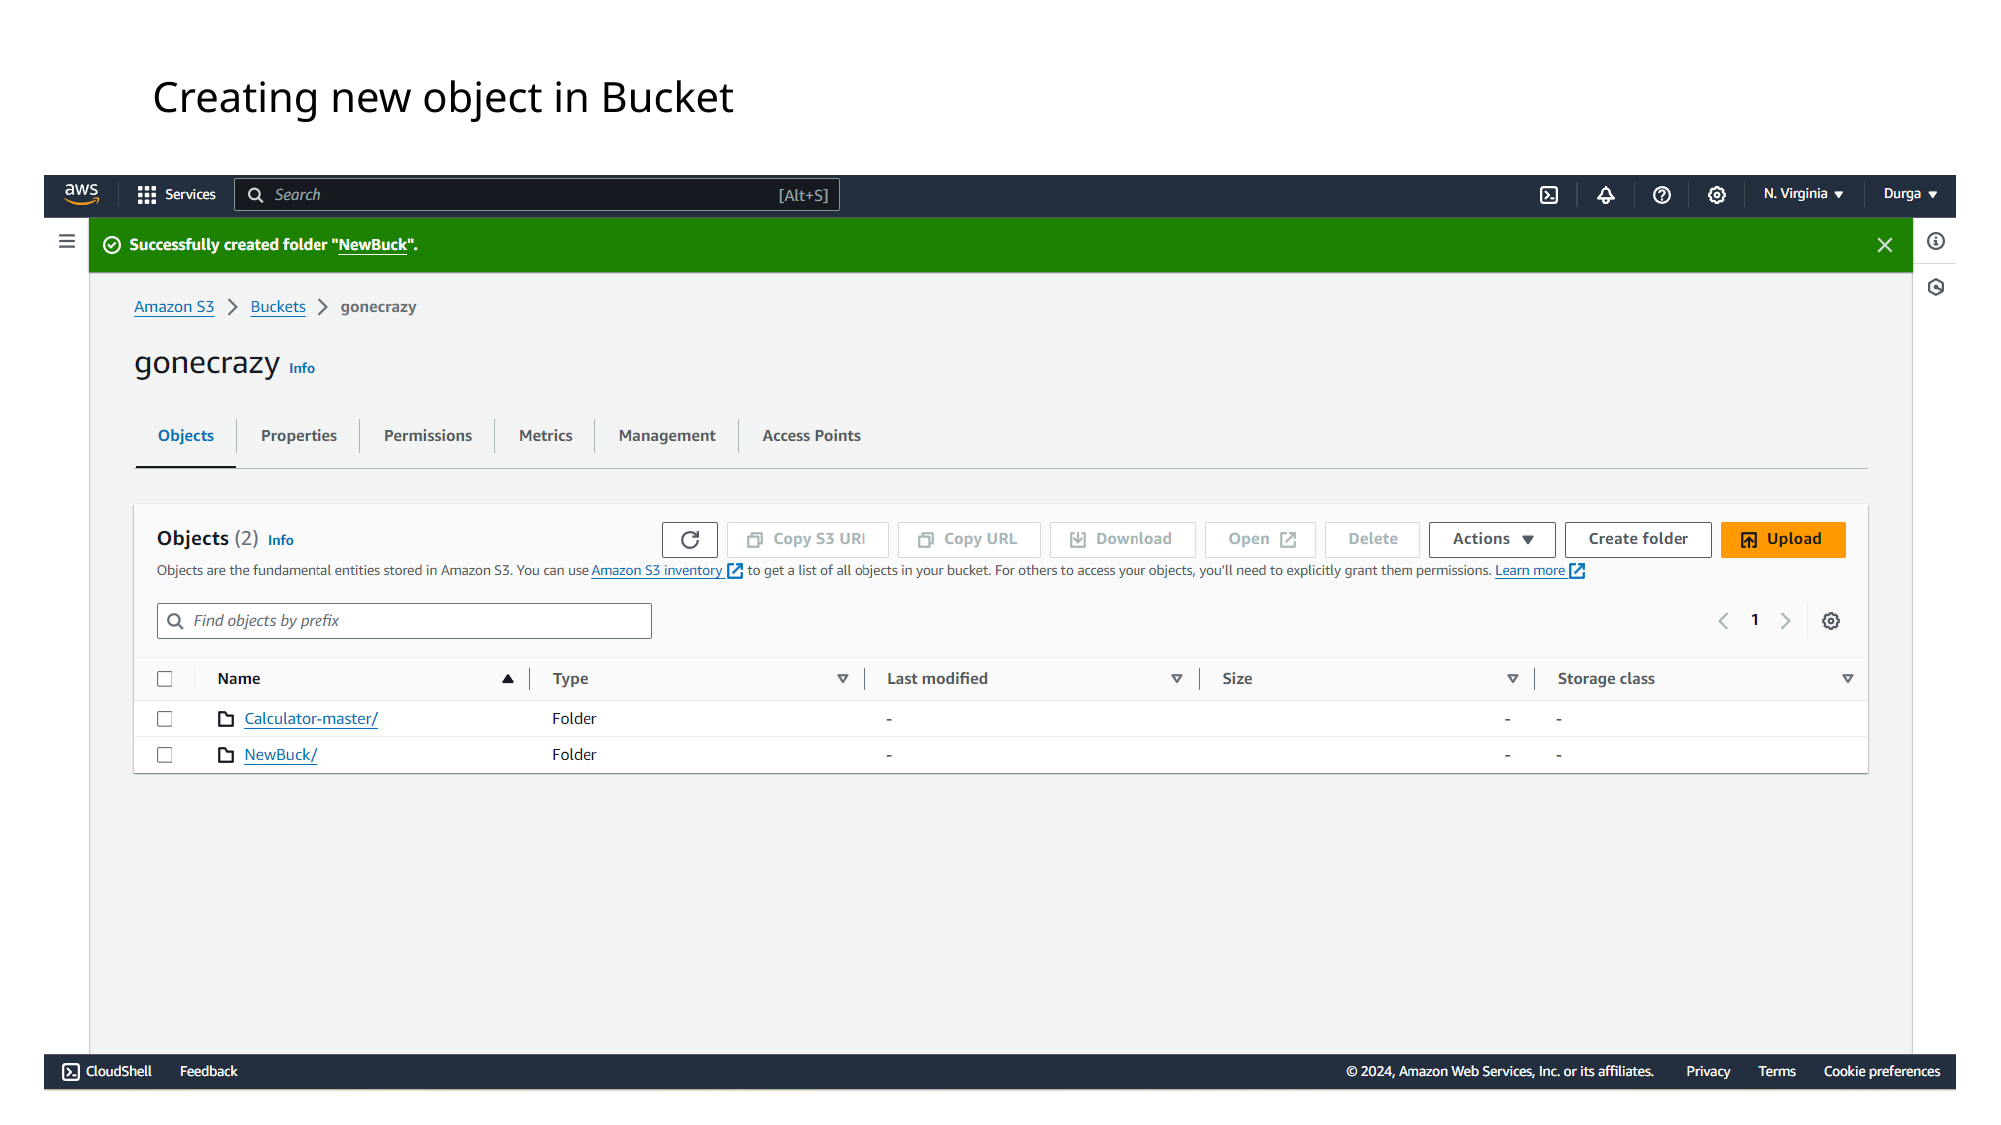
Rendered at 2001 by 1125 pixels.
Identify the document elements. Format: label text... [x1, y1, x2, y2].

title Creating new object in Bucket [137, 59, 1863, 139]
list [44, 175, 1956, 1091]
